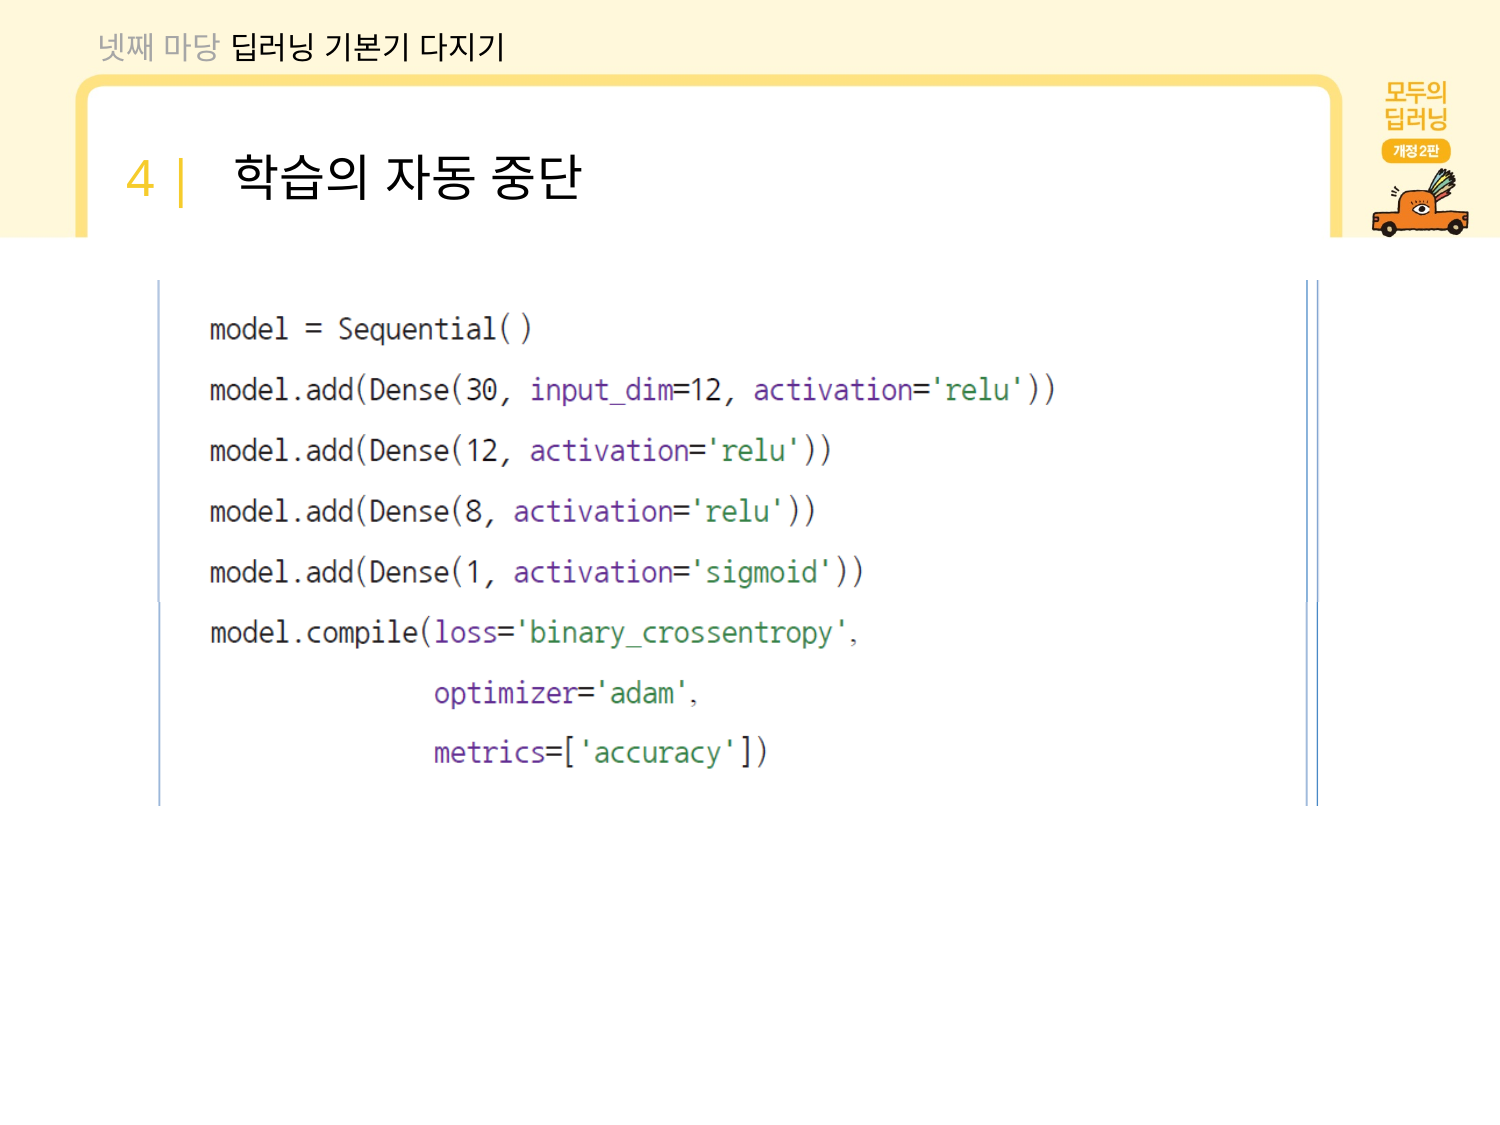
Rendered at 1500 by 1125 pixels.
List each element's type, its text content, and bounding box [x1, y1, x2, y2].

text_box 넷째 마당 딥러닝 기본기 다지기 [82, 0, 1133, 74]
picture [0, 0, 1500, 1125]
text_box 4 | 학습의 자동 중단 [111, 99, 1309, 214]
